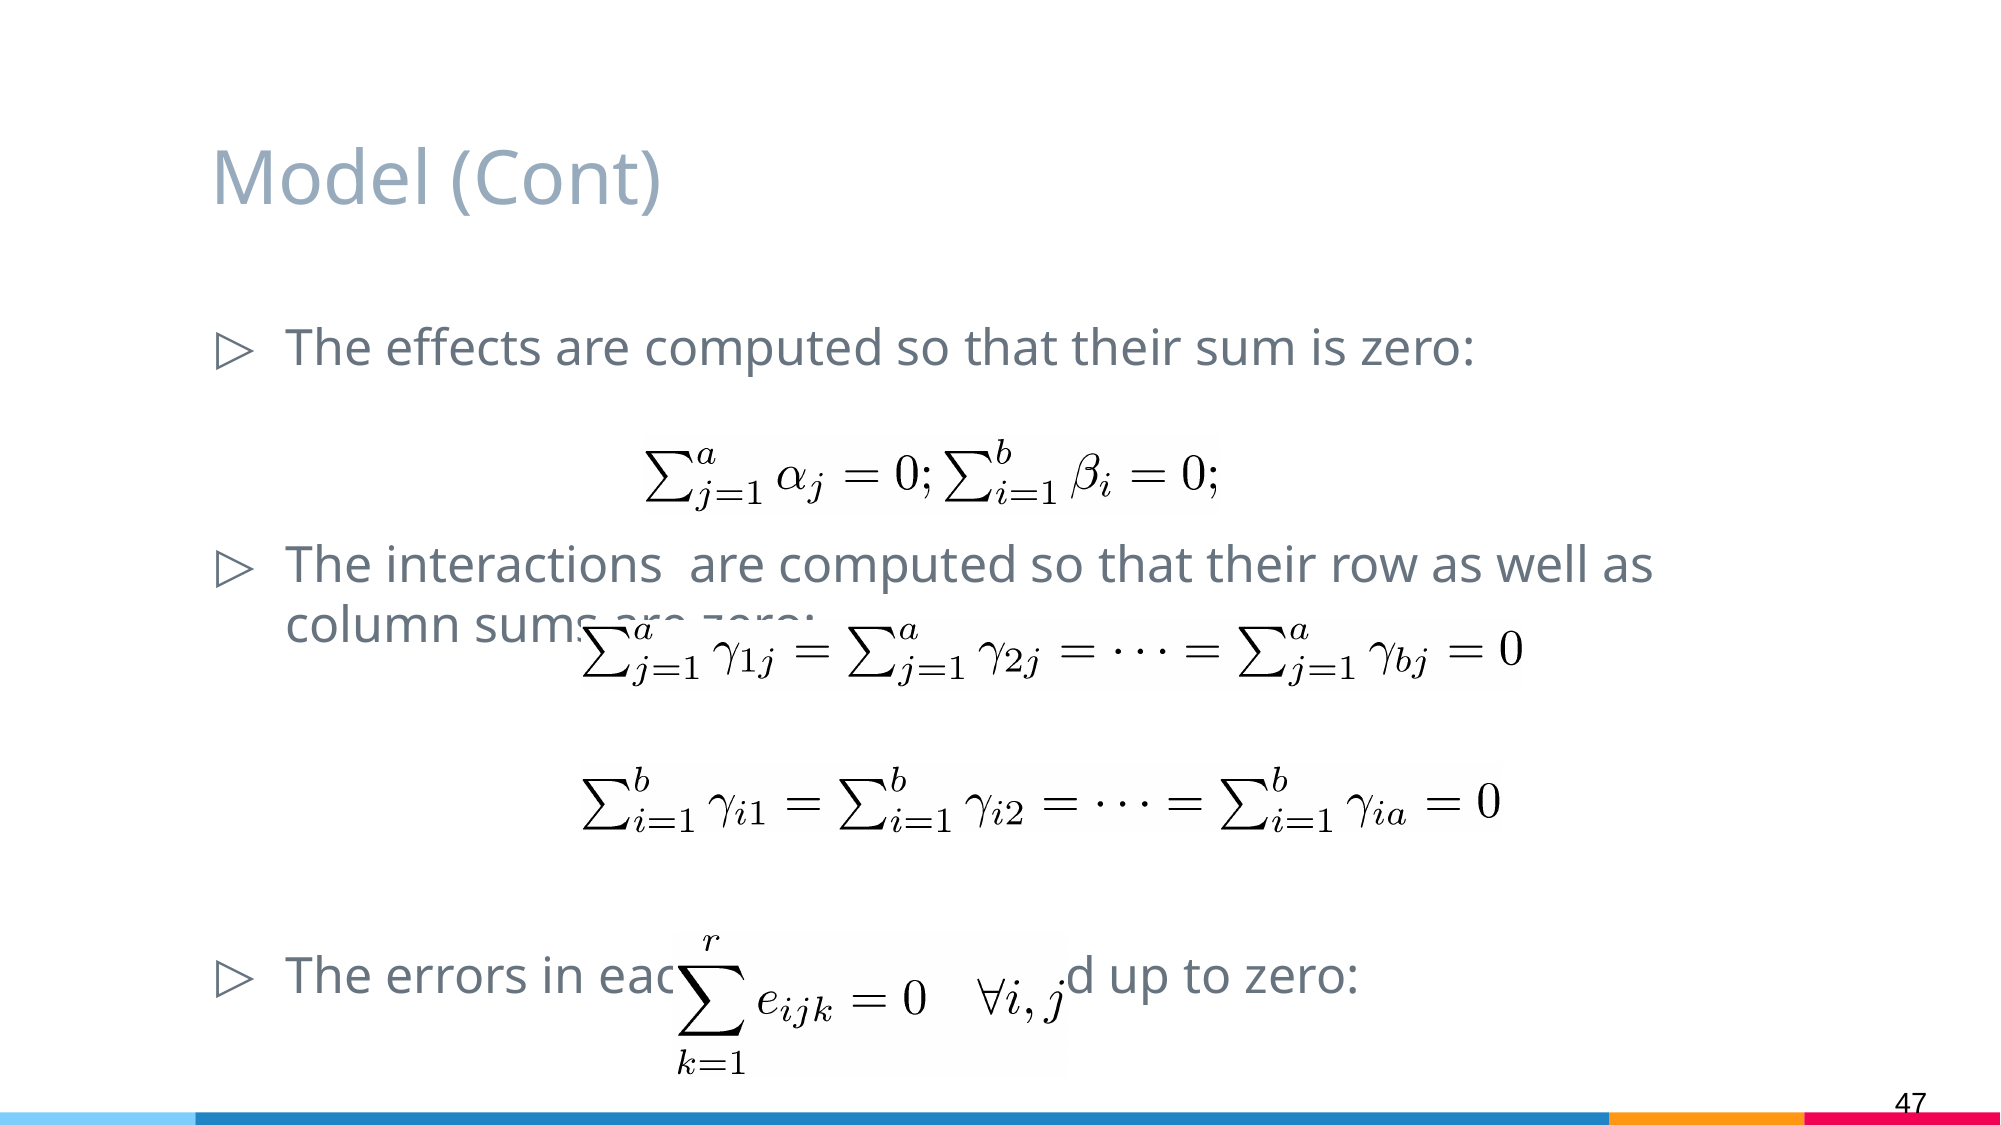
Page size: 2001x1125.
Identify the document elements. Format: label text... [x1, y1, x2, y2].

picture [581, 762, 1502, 833]
picture [581, 619, 1522, 691]
picture [644, 434, 1220, 515]
list The effects are computed so that their sum is zero: The interactions are computed so that their row as well as column sums are zero: The errors in each experiment add up to zero: [195, 300, 1802, 1078]
title Model (Cont) [195, 47, 1802, 236]
picture [672, 932, 1068, 1078]
